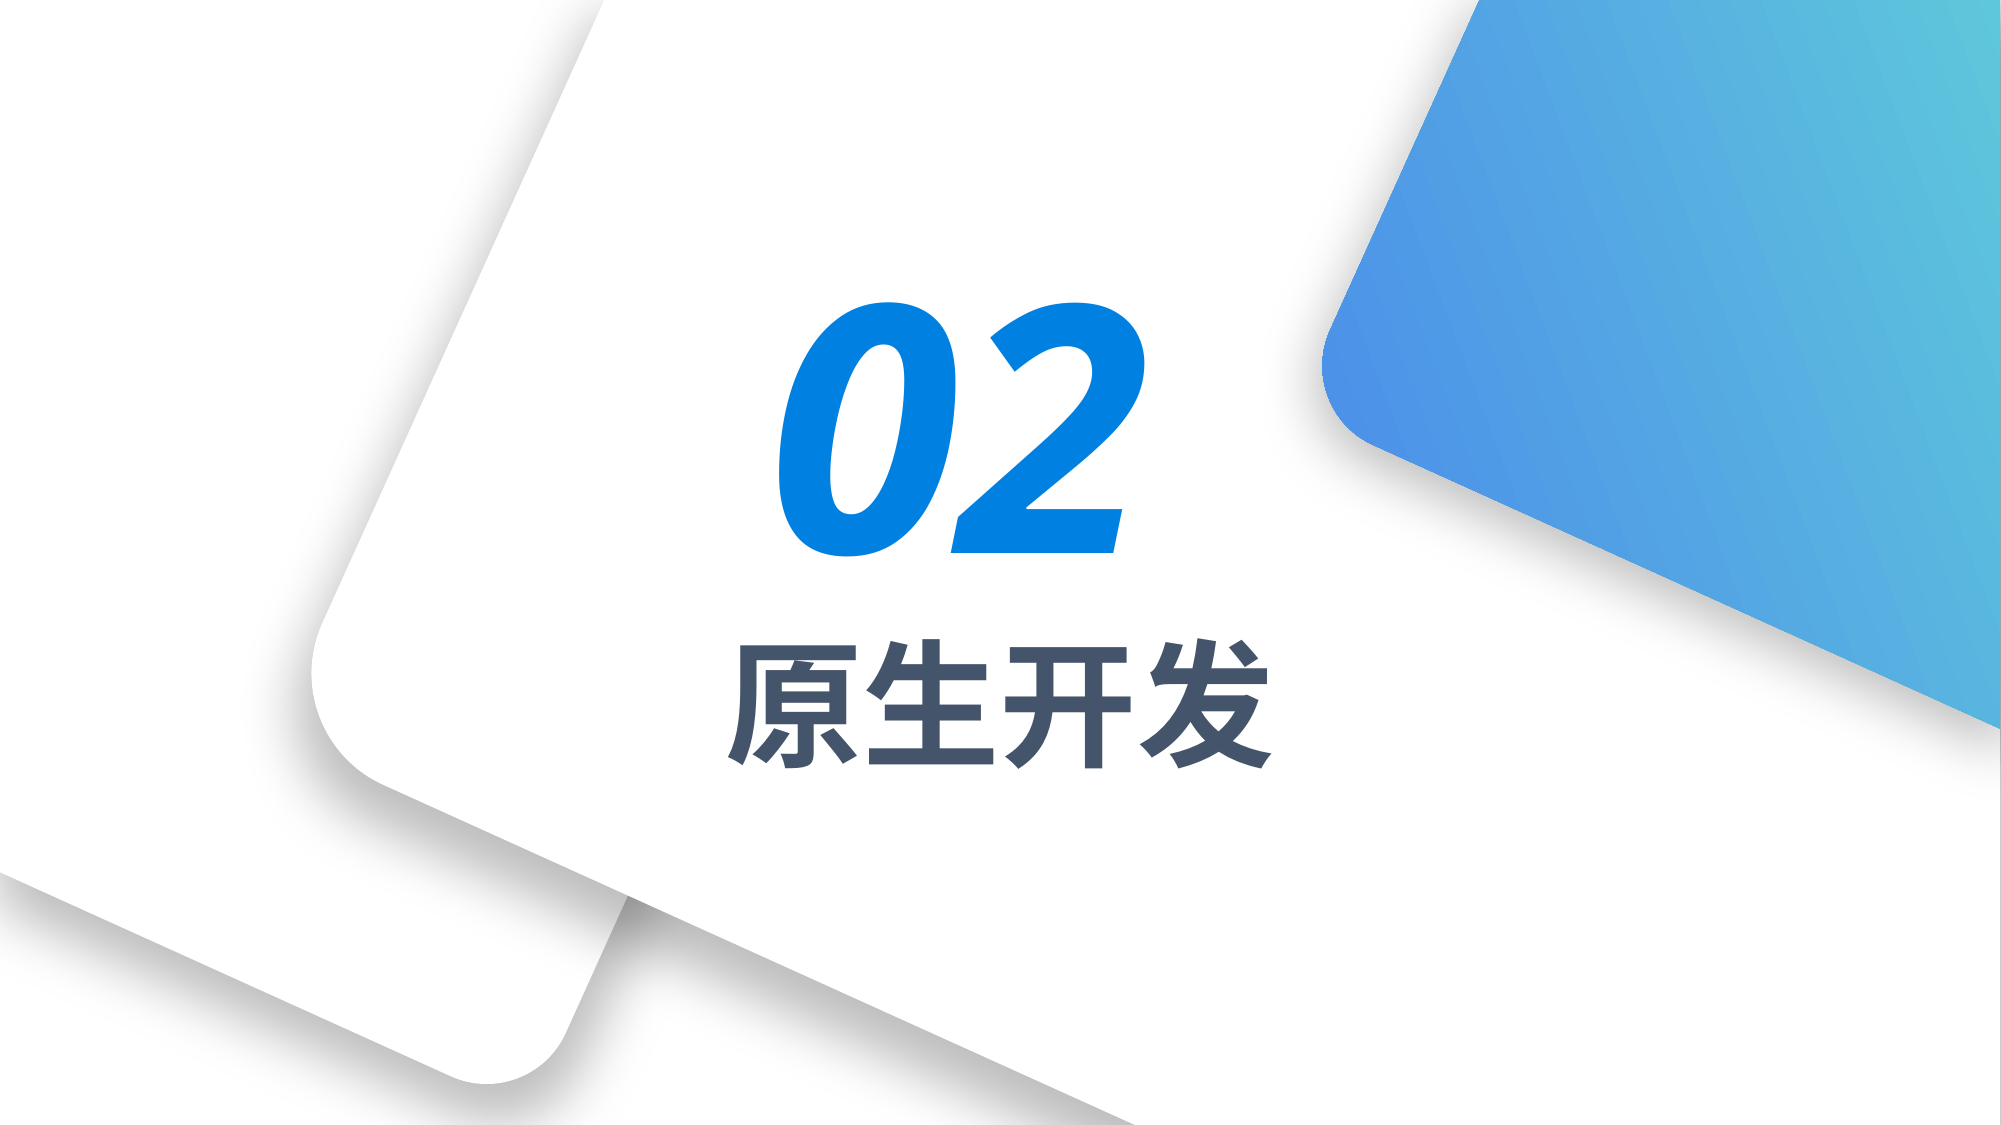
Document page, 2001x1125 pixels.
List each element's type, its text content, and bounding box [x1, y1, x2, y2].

list 02 [639, 200, 1280, 611]
list 原生开发 [436, 611, 1564, 794]
